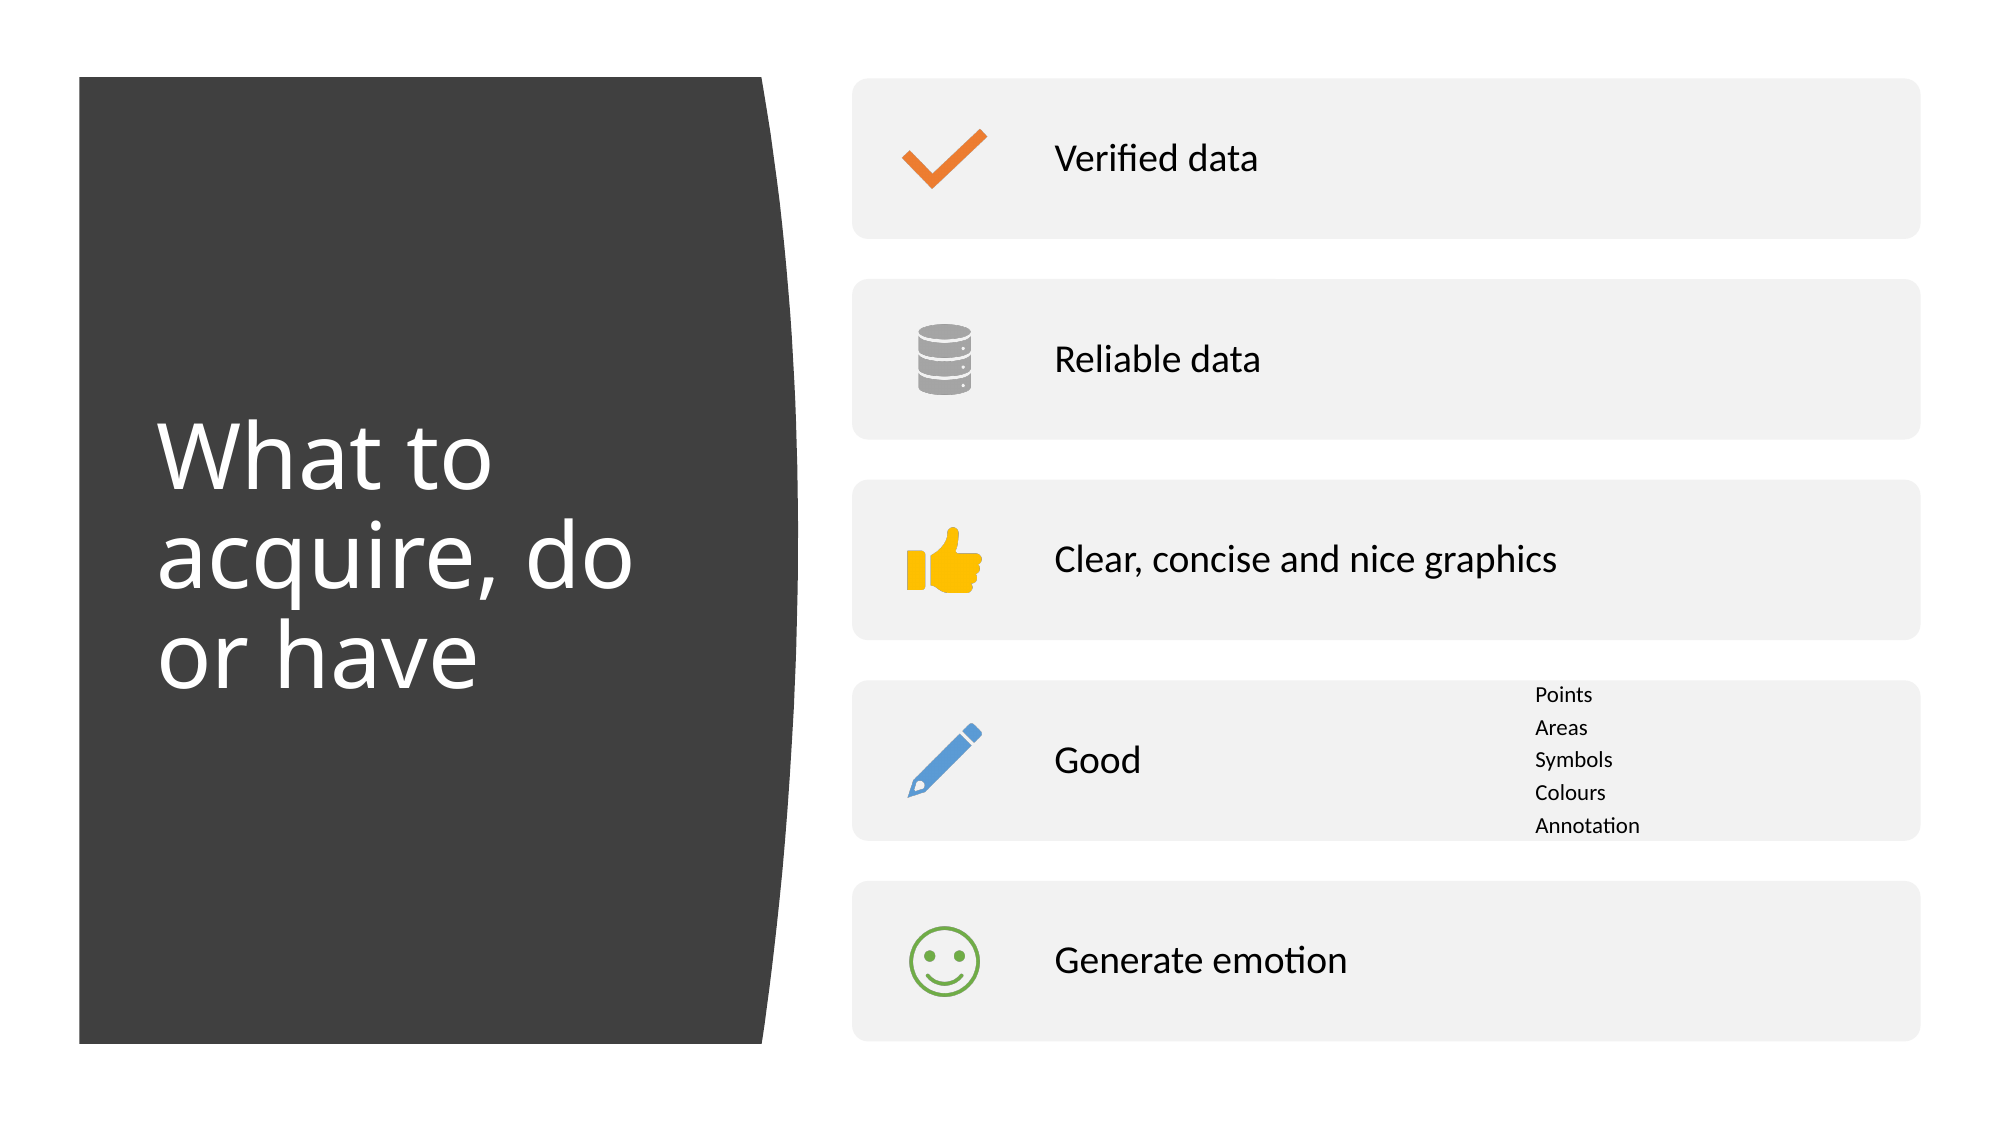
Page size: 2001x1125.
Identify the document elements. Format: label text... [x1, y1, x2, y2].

title What to acquire, do or have [141, 166, 702, 953]
text_box [78, 76, 800, 1045]
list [852, 77, 1921, 1043]
